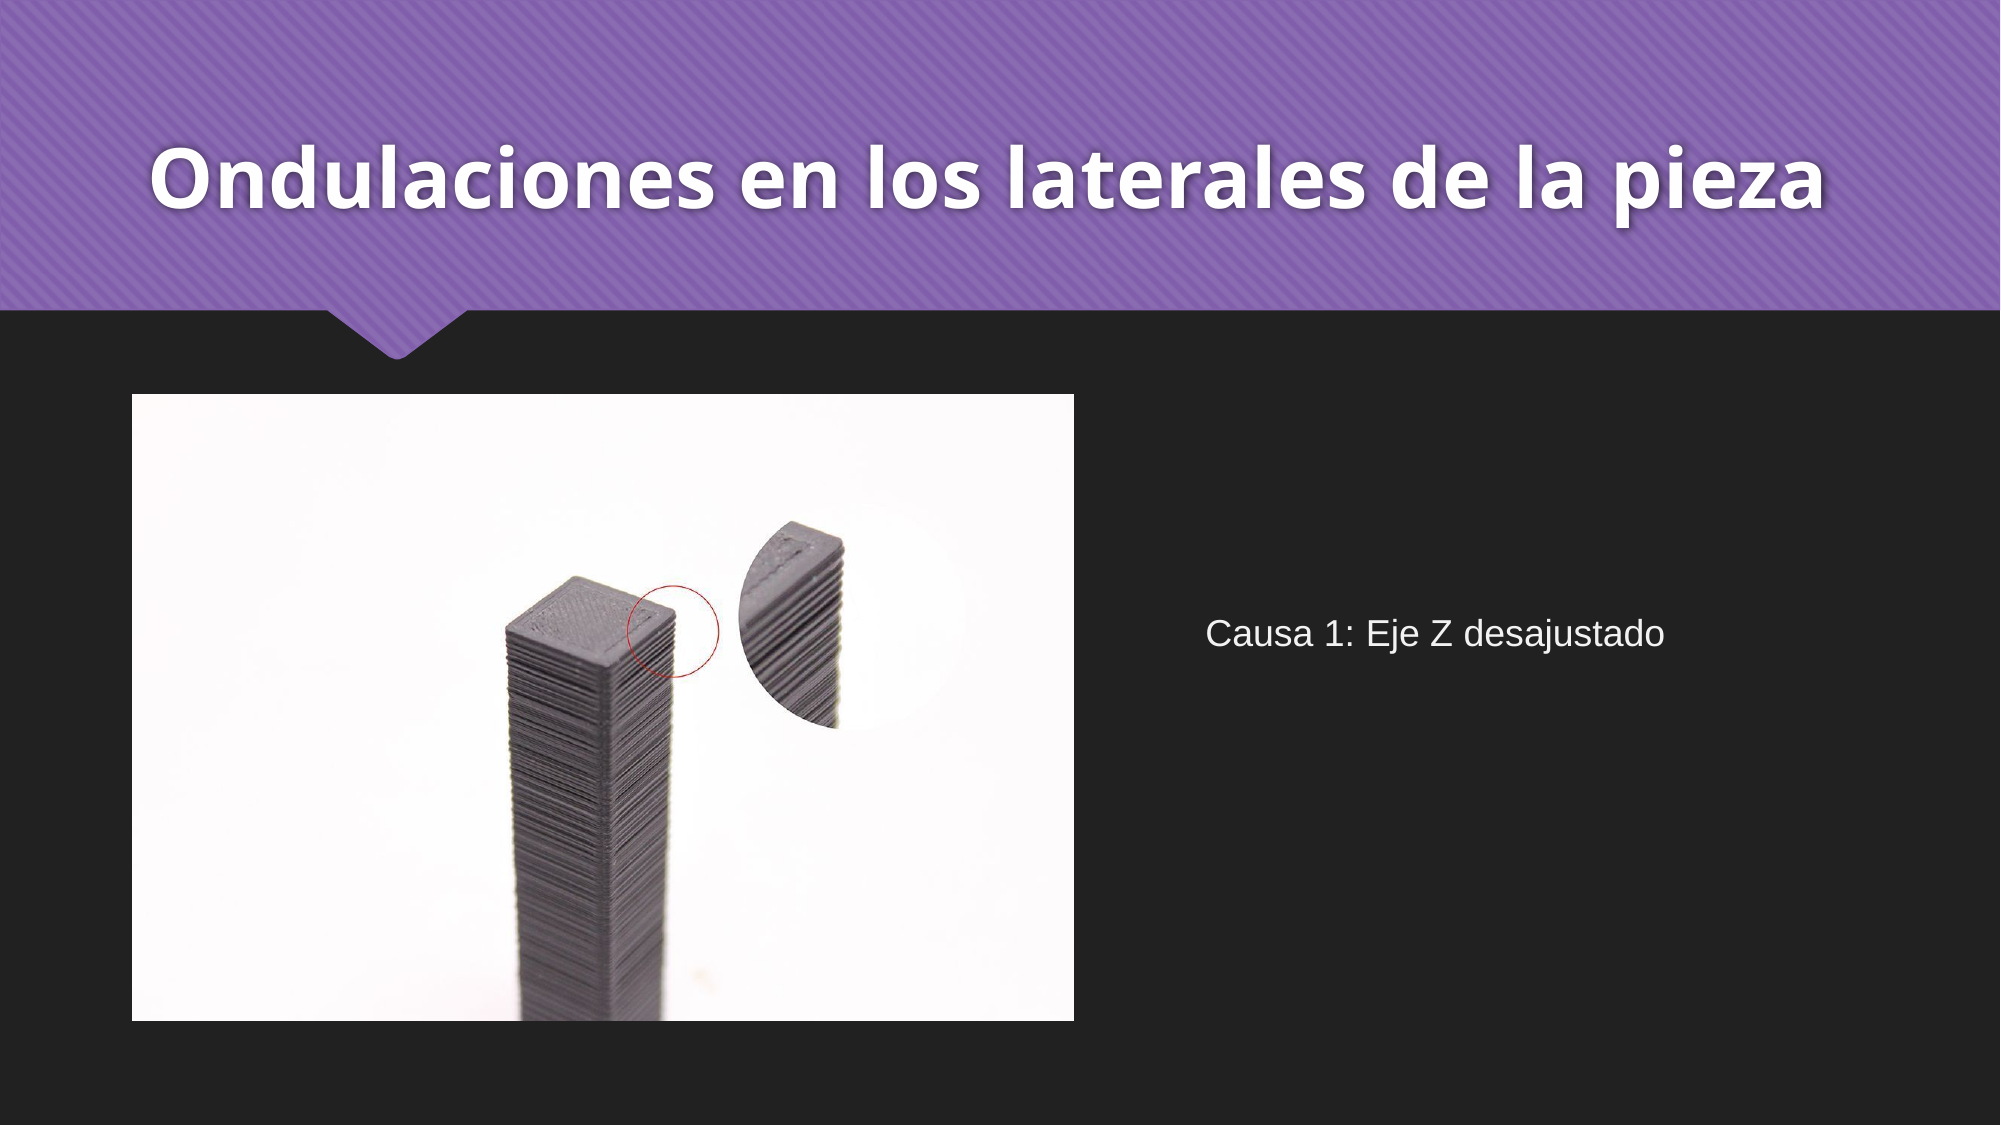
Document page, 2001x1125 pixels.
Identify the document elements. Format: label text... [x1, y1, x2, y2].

picture [132, 394, 1074, 1022]
text_box Causa 1: Eje Z desajustado [1190, 601, 1842, 662]
title Ondulaciones en los laterales de la pieza [132, 73, 1868, 233]
